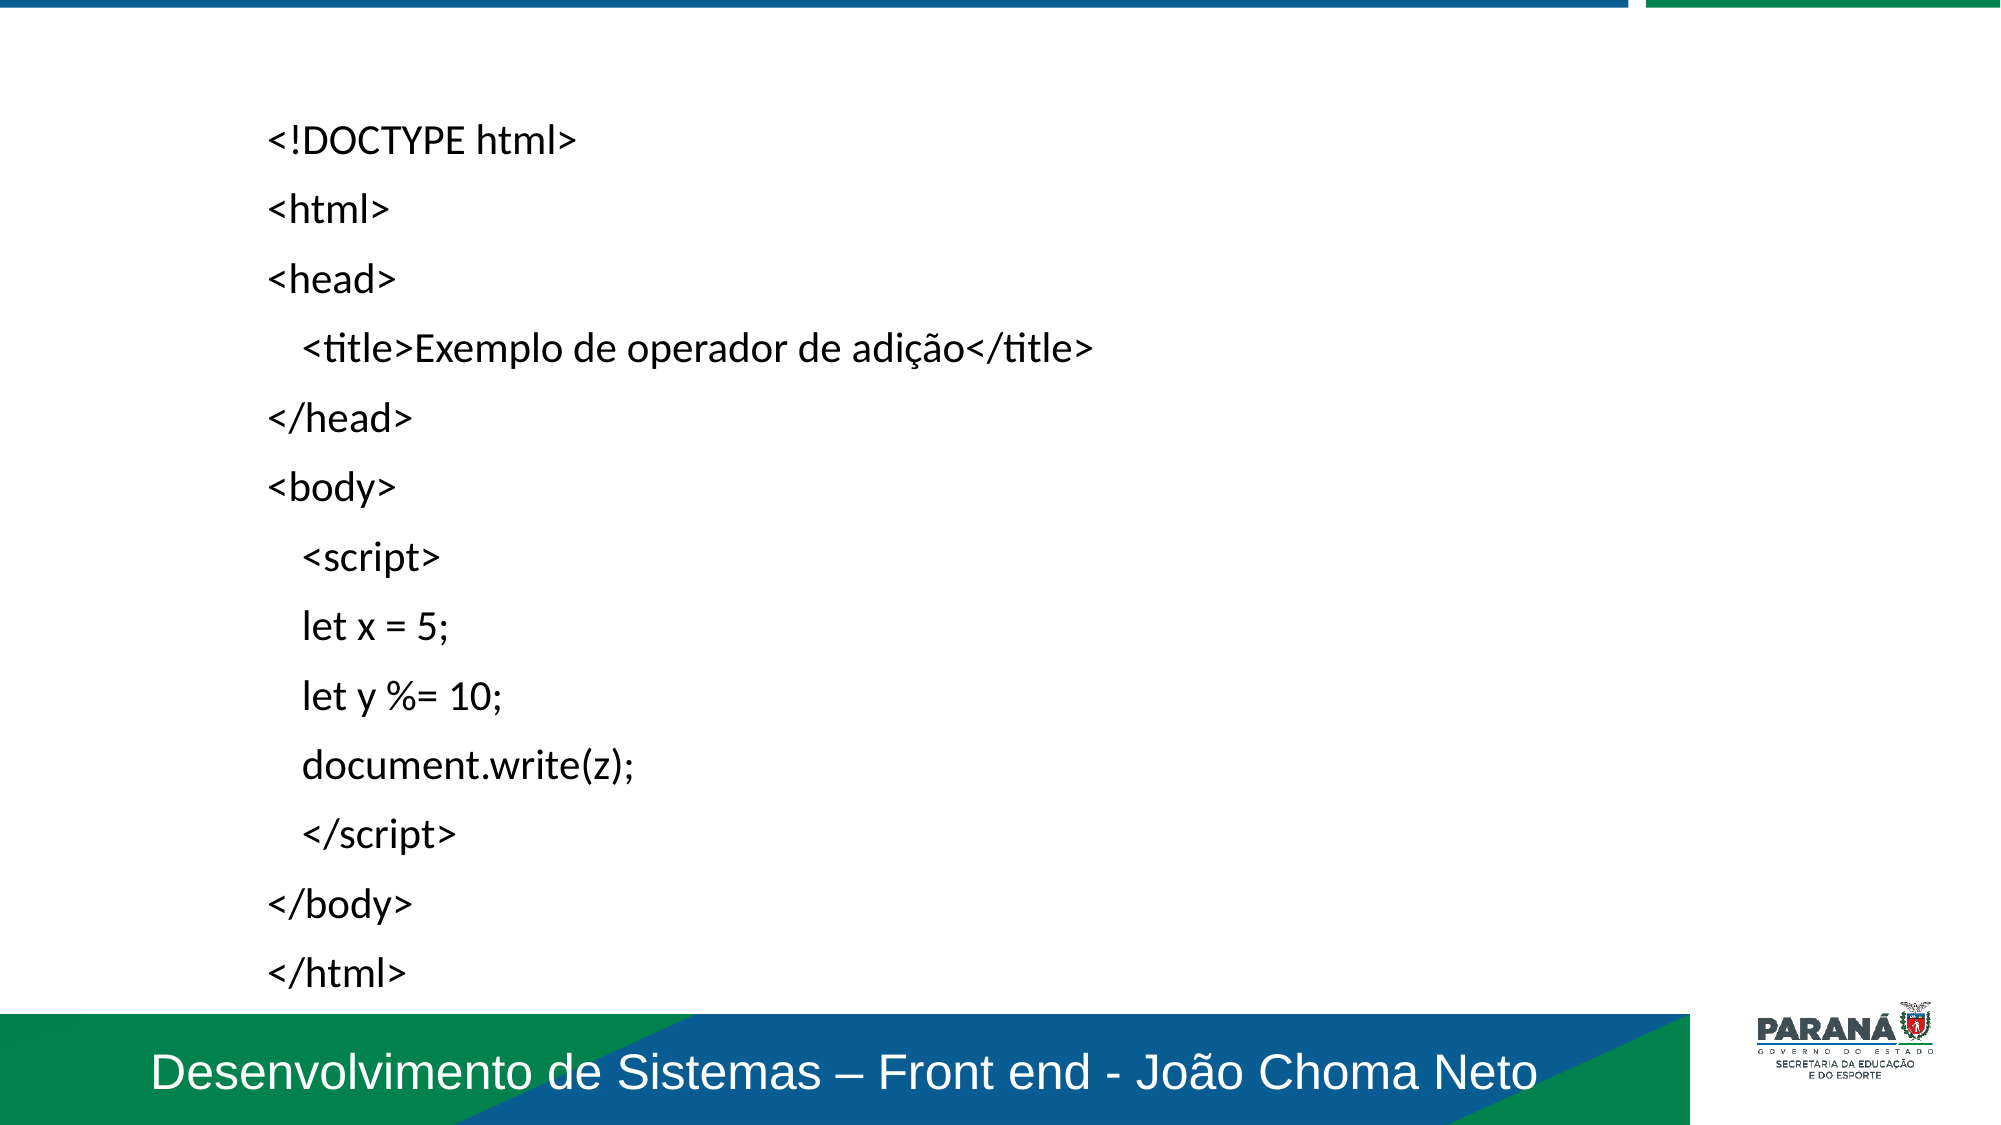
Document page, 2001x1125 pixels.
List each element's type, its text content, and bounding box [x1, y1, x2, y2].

picture [1757, 1002, 1933, 1081]
picture [0, 1014, 1690, 1125]
list <!DOCTYPE html> <html> <head> <title>Exemplo de operador de adição</title> </head> <body> <script> let x = 5; let y %= 10; document.write(z); </script> </body> </html> [217, 103, 1932, 1014]
